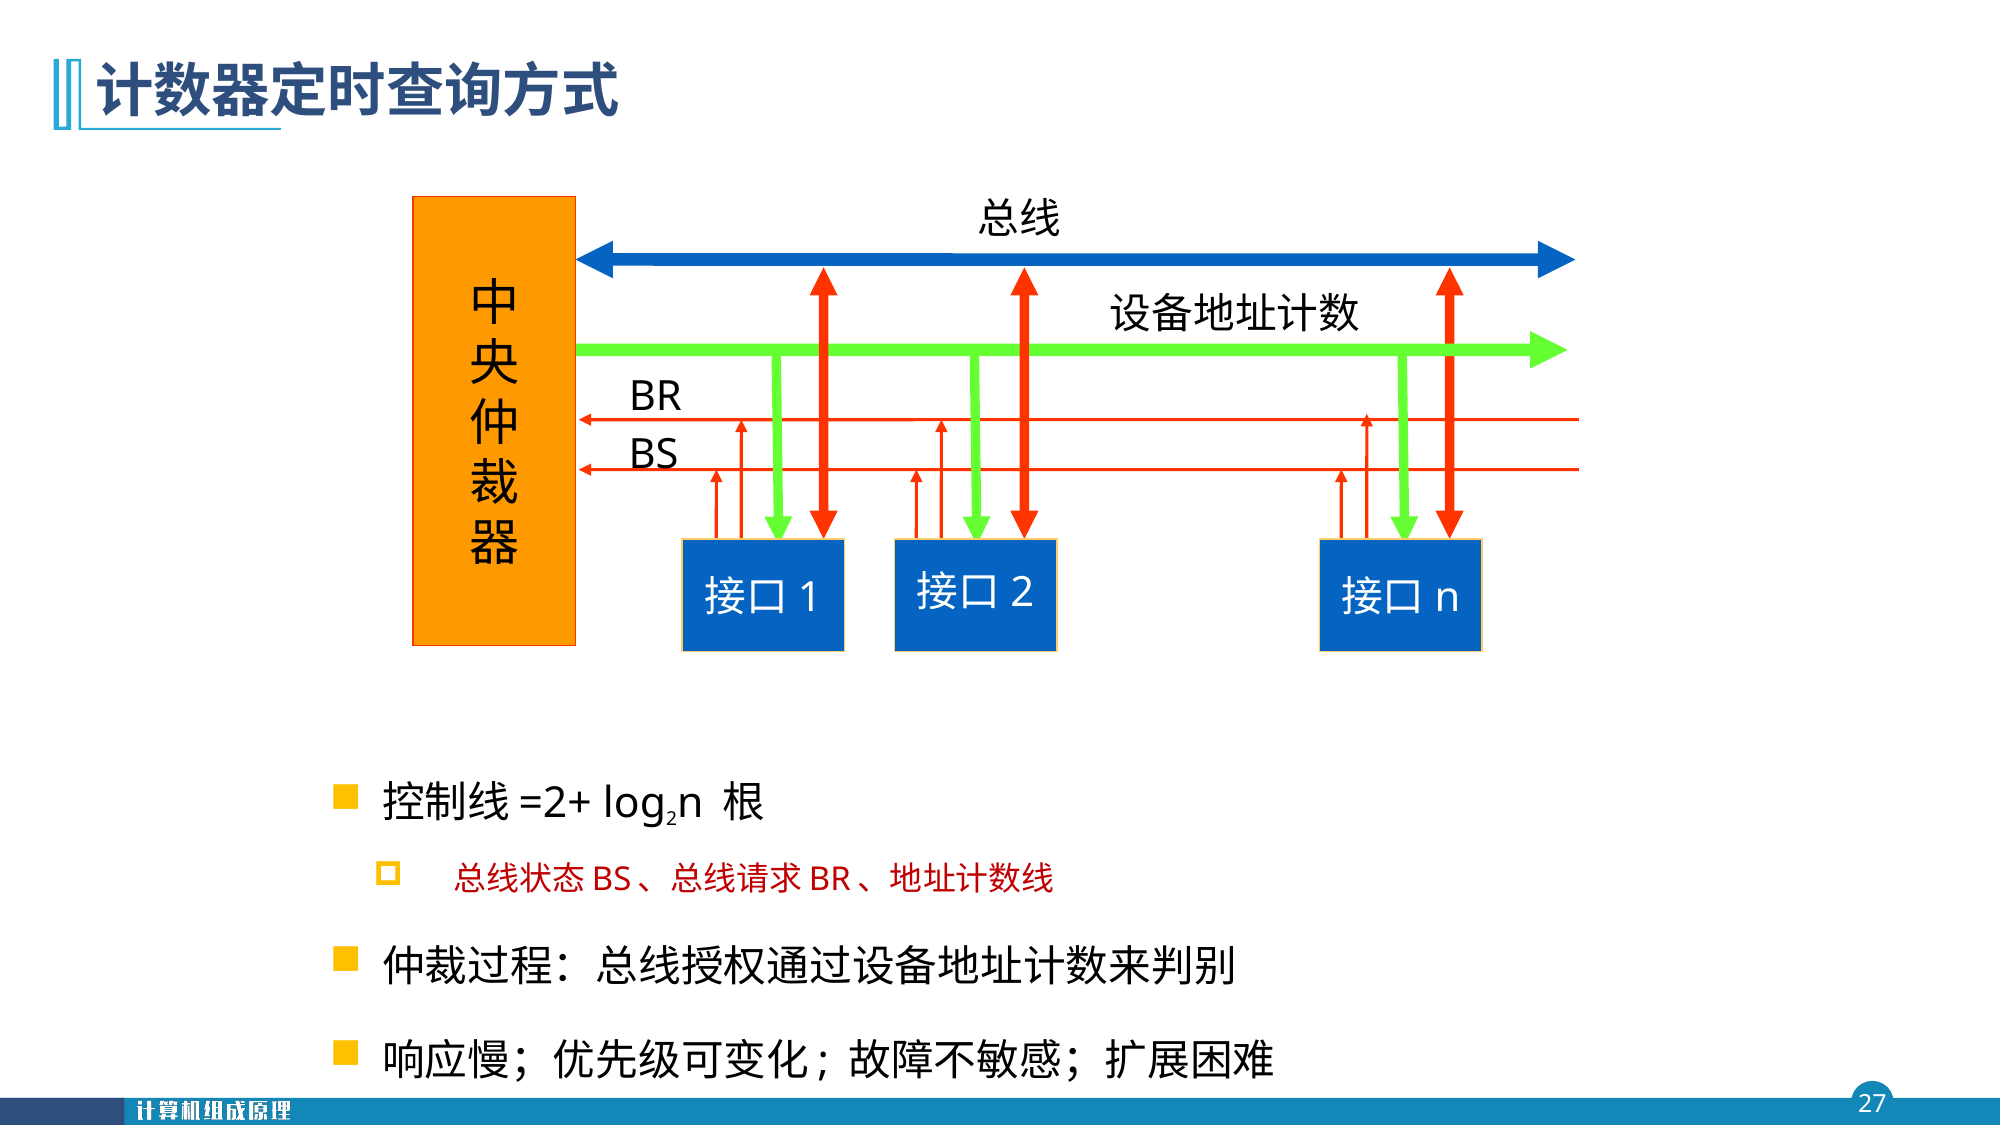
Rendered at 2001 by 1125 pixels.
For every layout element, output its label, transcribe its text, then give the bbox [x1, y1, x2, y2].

text_box [578, 413, 603, 426]
text_box 接口2 [894, 545, 1057, 652]
text_box [710, 469, 723, 538]
text_box [1407, 343, 1568, 357]
text_box [578, 463, 603, 476]
text_box 接口1 [681, 538, 845, 652]
text_box [576, 253, 1576, 266]
text_box [1443, 267, 1456, 349]
text_box [1443, 350, 1456, 538]
list 控制线=2+ log2n 根 总线状态BS、总线请求BR、地址计数线 仲裁过程：总线授权通过设备地址计数来判别 响应慢；优先级可变化; 故障不敏感；扩展困难 [314, 739, 1663, 1093]
text_box [817, 267, 830, 349]
text_box [735, 419, 748, 538]
text_box 中 央 仲 裁 器 [412, 196, 576, 646]
text_box 设备地址计数 [1091, 279, 1379, 344]
text_box [1018, 267, 1031, 349]
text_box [776, 349, 1405, 545]
title 计数器定时查询方式 [80, 42, 1805, 144]
text_box 总线 [925, 184, 1113, 250]
text_box BR [605, 361, 706, 427]
text_box BS [603, 419, 704, 485]
text_box 接口n [1319, 538, 1482, 652]
